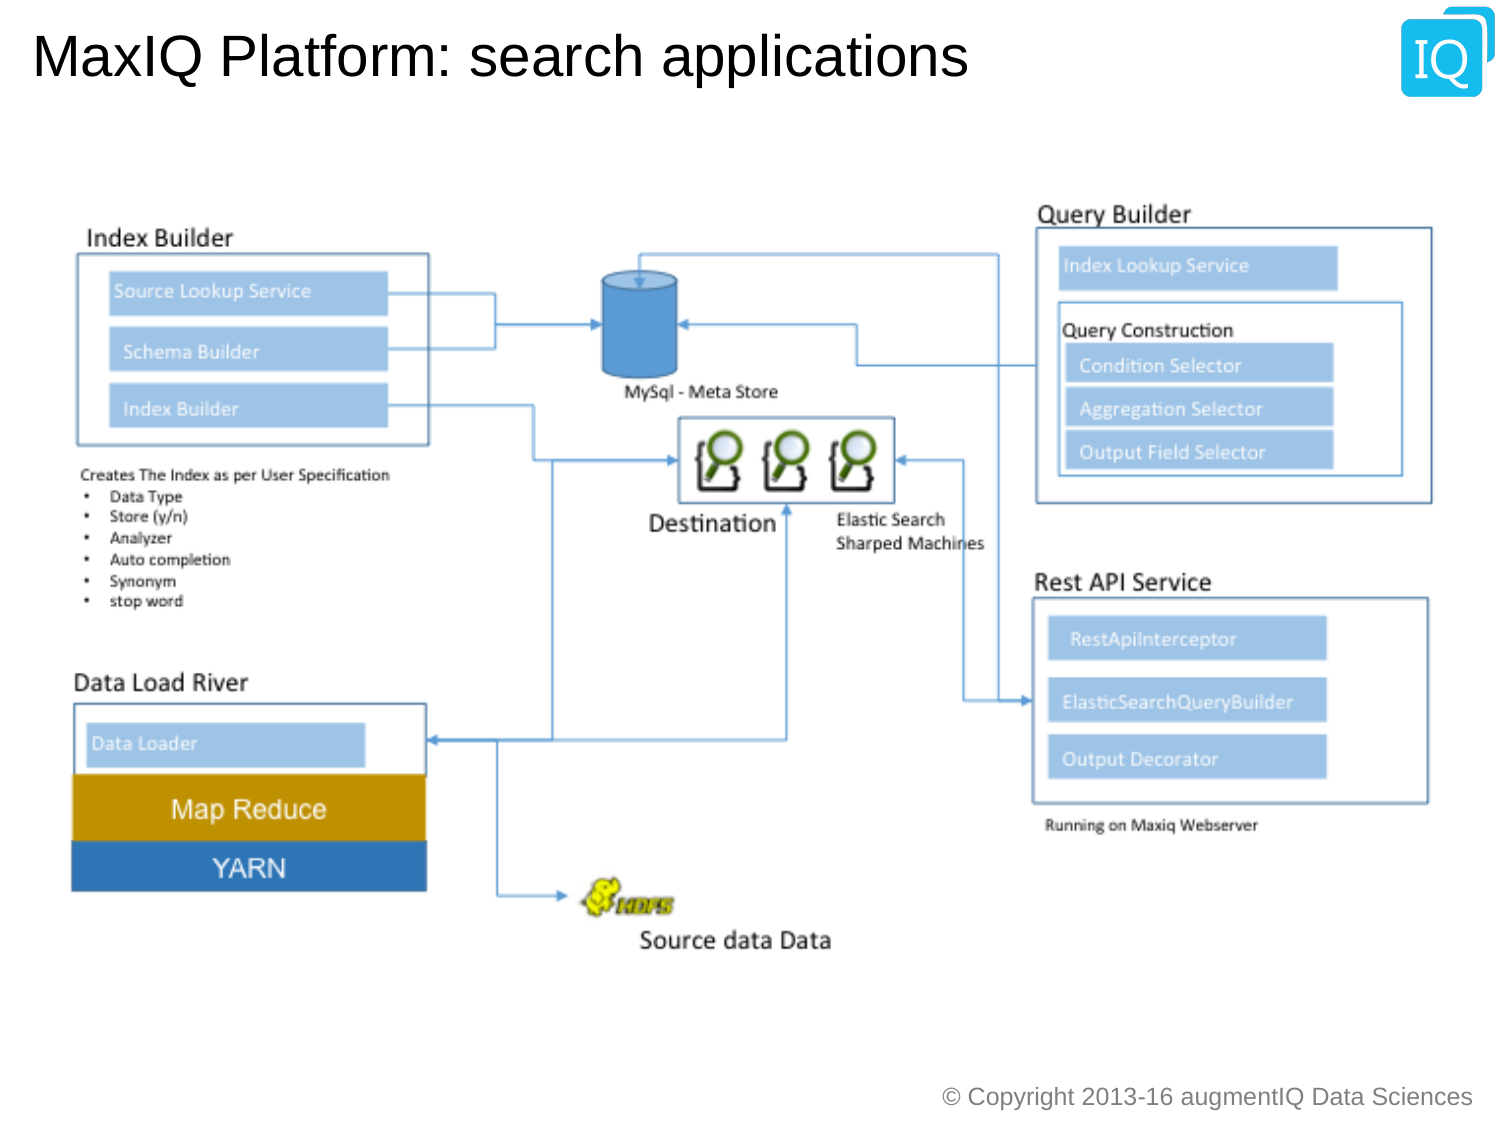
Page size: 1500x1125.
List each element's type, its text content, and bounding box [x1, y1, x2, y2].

text_box MaxIQ Platform: search applications [17, 10, 1372, 96]
text_box © Copyright 2013-16 augmentIQ Data Sciences [677, 1073, 1496, 1119]
picture [1398, 2, 1498, 102]
picture [54, 185, 1436, 963]
